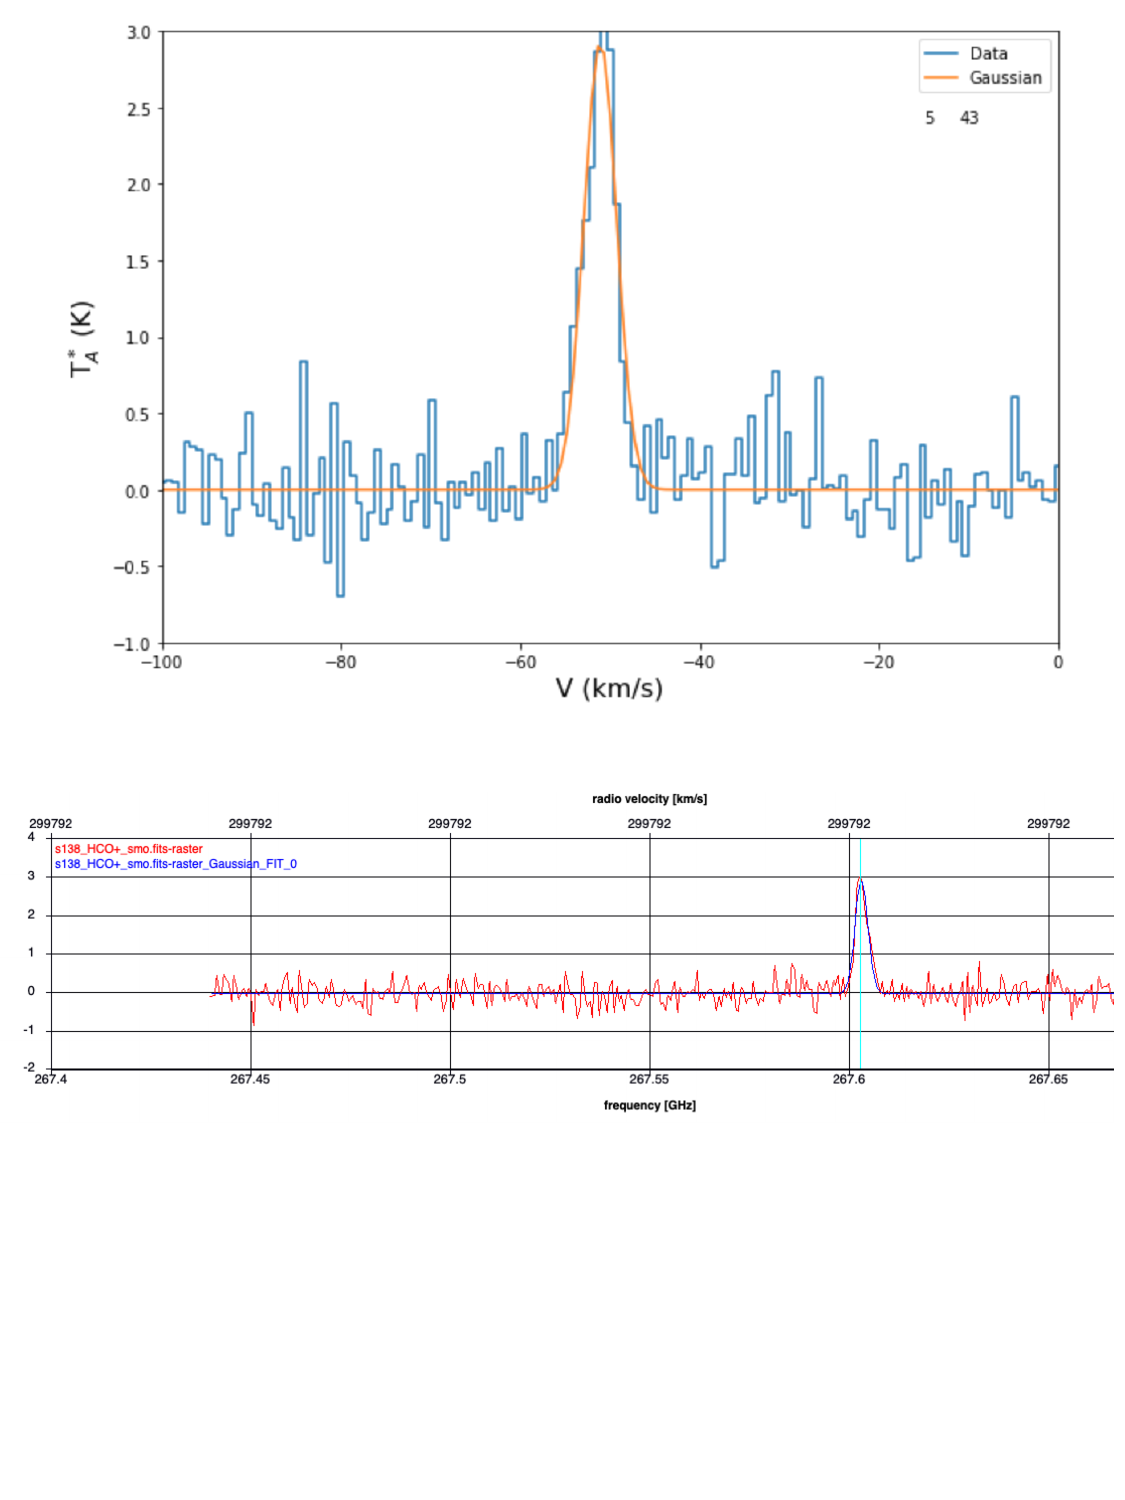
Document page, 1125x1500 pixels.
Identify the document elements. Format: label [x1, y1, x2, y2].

picture [27, 11, 1082, 721]
picture [0, 792, 1114, 1123]
